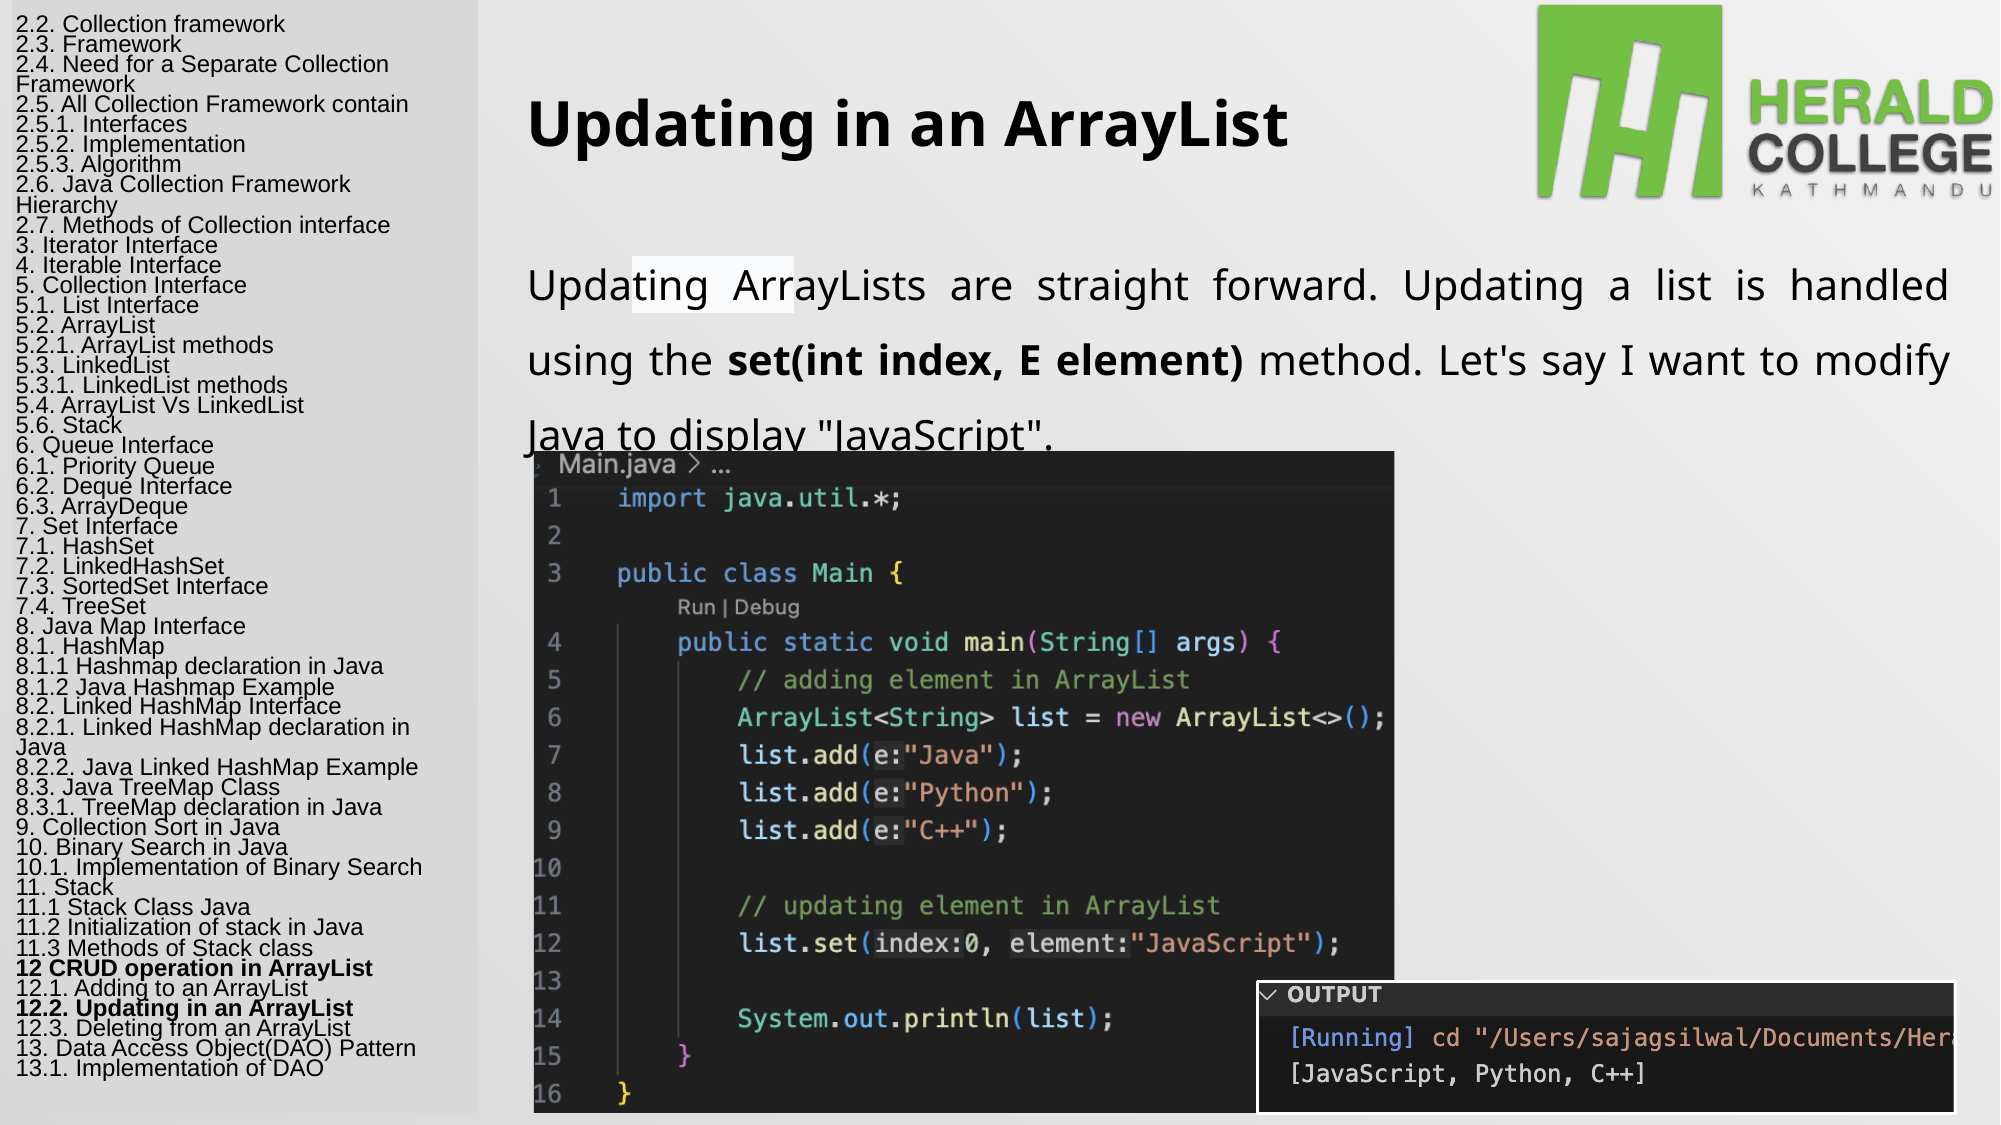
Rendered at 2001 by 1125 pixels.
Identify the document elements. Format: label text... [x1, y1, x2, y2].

text_box [12, 0, 477, 1113]
text_box 2.2. Collection framework 2.3. Framework 2.4. Need for a Separate Collection Framework 2.5. All Collection Framework contain 2.5.1. Interfaces 2.5.2. Implementation 2.5.3. Algorithm 2.6. Java Collection Framework Hierarchy 2.7. Methods of Collection interface 3. Iterator Interface 4. Iterable Interface 5. Collection Interface 5.1. List Interface 5.2. ArrayList 5.2.1. ArrayList methods 5.3. LinkedList 5.3.1. LinkedList methods 5.4. ArrayList Vs LinkedList 5.6. Stack 6. Queue Interface 6.1. Priority Queue 6.2. Deque Interface 6.3. ArrayDeque 7. Set Interface 7.1. HashSet 7.2. LinkedHashSet 7.3. SortedSet Interface 7.4. TreeSet 8. Java Map Interface 8.1. HashMap 8.1.1 Hashmap declaration in Java 8.1.2 Java Hashmap Example 8.2. Linked HashMap Interface 8.2.1. Linked HashMap declaration in Java 8.2.2. Java Linked HashMap Example 8.3. Java TreeMap Class 8.3.1. TreeMap declaration in Java 9. Collection Sort in Java 10. Binary Search in Java 10.1. Implementation of Binary Search 11. Stack 11.1 Stack Class Java 11.2 Initialization of stack in Java 11.3 Methods of Stack class 12 CRUD operation in ArrayList 12.1. Adding to an ArrayList 12.2. Updating in an ArrayList 12.3. Deleting from an ArrayList 13. Data Access Object(DAO) Pattern 13.1. Implementation of DAO [0, 1, 465, 1125]
picture [533, 451, 1954, 1113]
text_box Updating ArrayLists are straight forward. Updating a list is handled using the set(int index, E element) method. Let's say I want to modify Java to display "JavaScript". [511, 218, 1966, 502]
text_box Updating in an ArrayList [511, 69, 1546, 187]
picture [1462, 0, 2001, 292]
